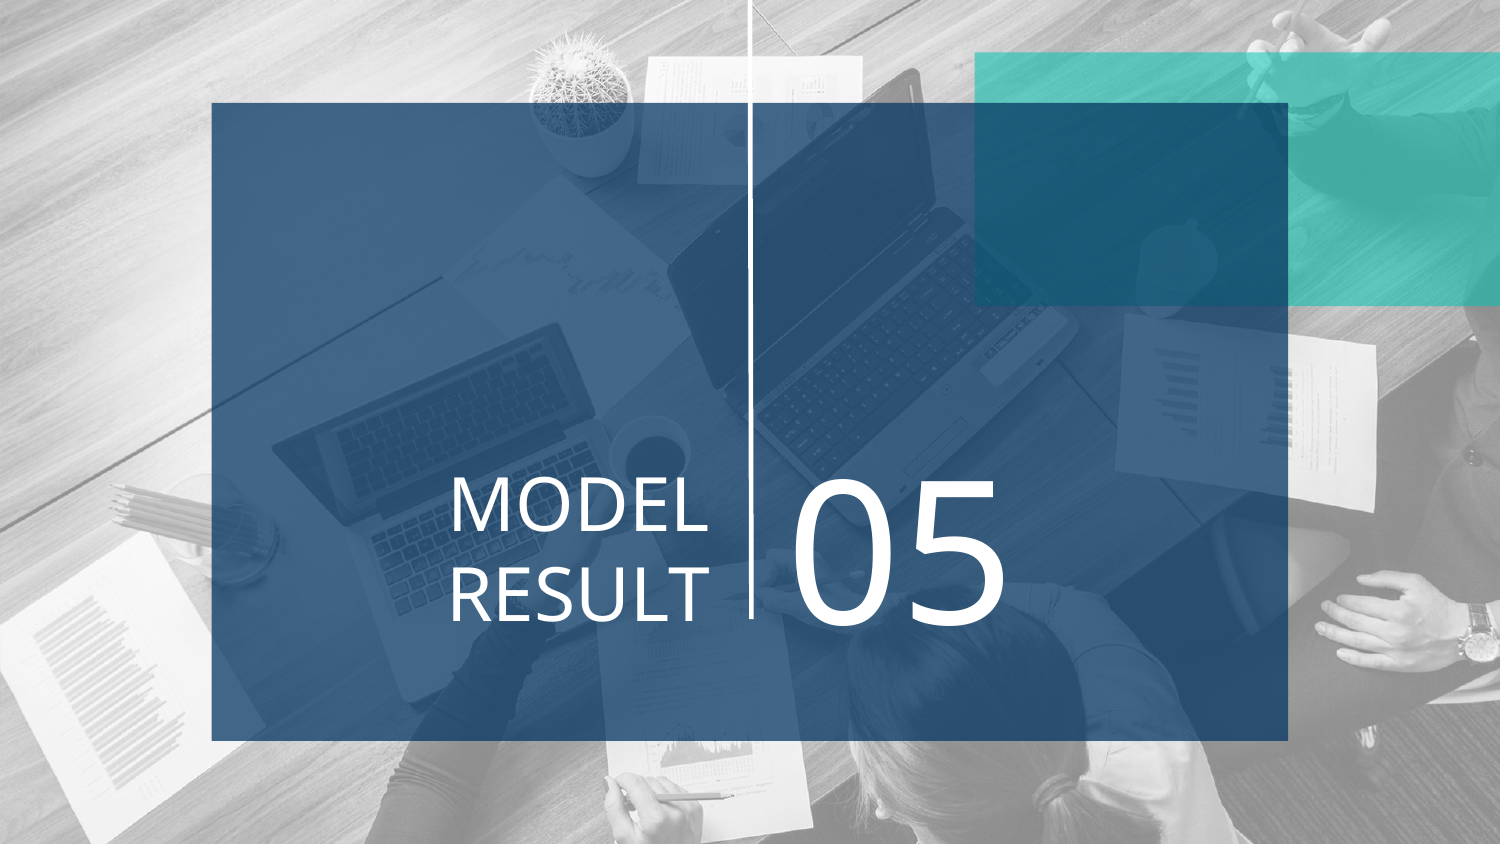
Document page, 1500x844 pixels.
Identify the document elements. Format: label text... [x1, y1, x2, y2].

title 05 [771, 306, 1203, 680]
title MODEL RESULT [323, 335, 726, 652]
